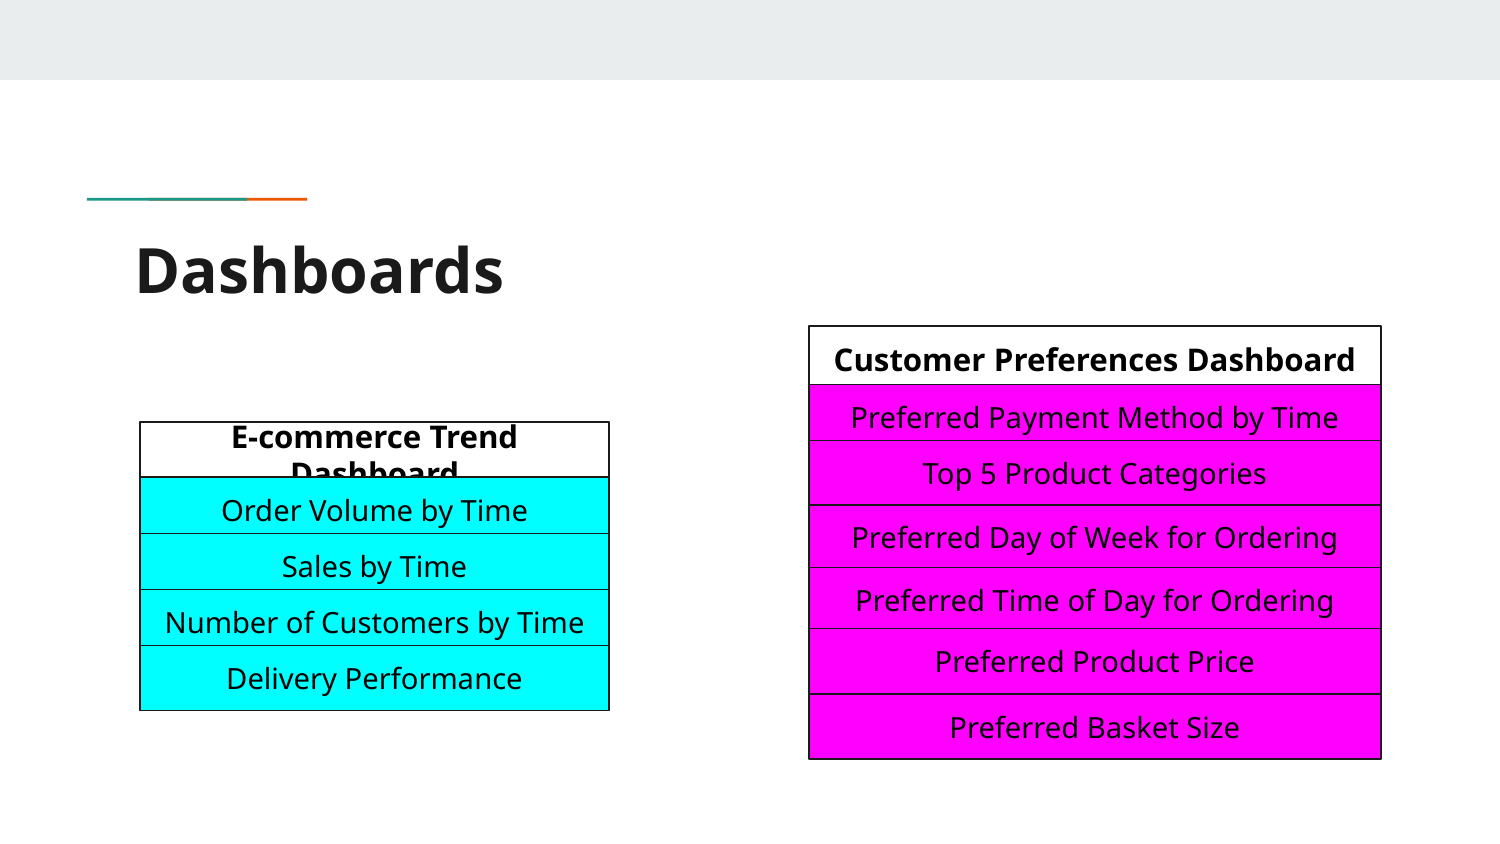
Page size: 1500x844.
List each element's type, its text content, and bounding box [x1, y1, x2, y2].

text_box Sales by Time [140, 533, 610, 589]
text_box Top 5 Product Categories [808, 440, 1381, 504]
text_box Customer Preferences Dashboard [808, 326, 1381, 384]
text_box Order Volume by Time [140, 477, 610, 533]
text_box Preferred Time of Day for Ordering [808, 567, 1381, 628]
text_box Preferred Product Price [808, 628, 1381, 694]
text_box Number of Customers by Time [140, 589, 610, 645]
text_box E-commerce Trend Dashboard [140, 421, 610, 477]
text_box Preferred Basket Size [808, 694, 1381, 760]
title Dashboards [119, 216, 1381, 305]
text_box Preferred Day of Week for Ordering [808, 504, 1381, 567]
text_box Preferred Payment Method by Time [808, 384, 1381, 440]
text_box Delivery Performance [140, 645, 610, 711]
